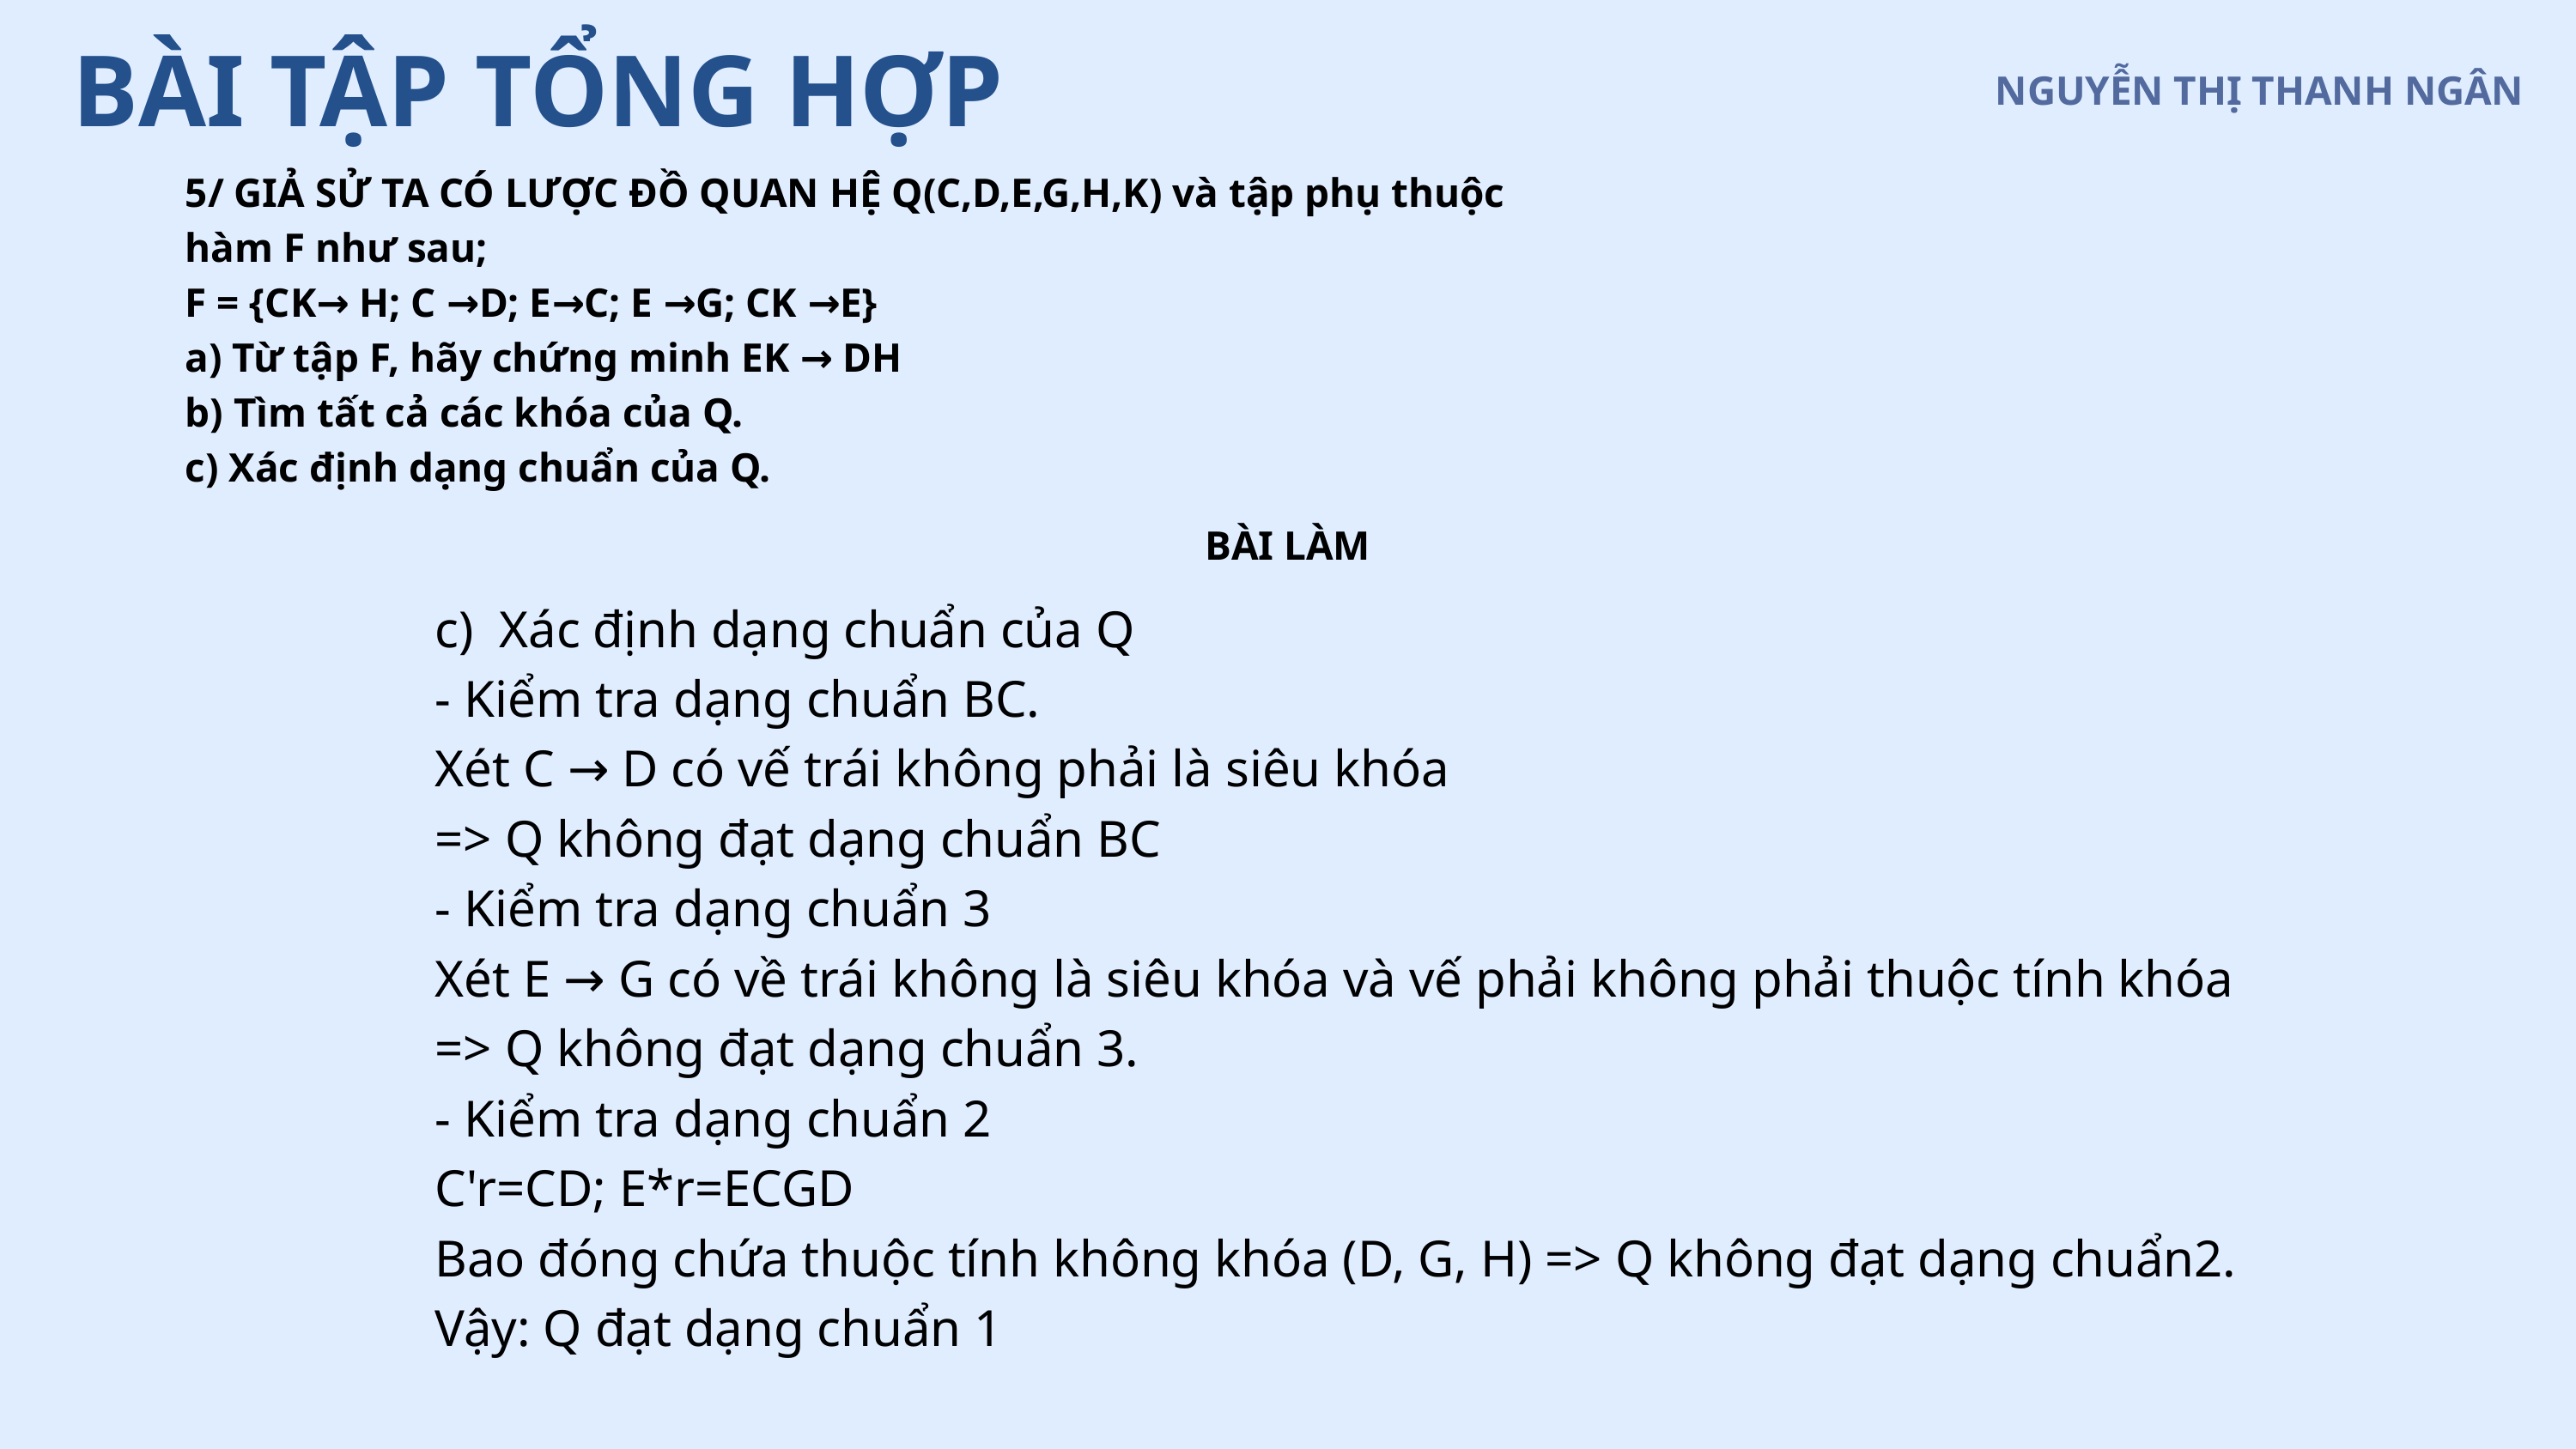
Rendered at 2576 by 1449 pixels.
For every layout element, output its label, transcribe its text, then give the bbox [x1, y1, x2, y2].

text_box BÀI LÀM [1198, 512, 1377, 568]
text_box NGUYỄN THỊ THANH NGÂN [1943, 58, 2576, 113]
text_box 5/ GIẢ SỬ TA CÓ LƯỢC ĐỒ QUAN HỆ Q(C,D,E,G,H,K) và tập phụ thuộc hàm F như sau; F = {CK→ H; C →D; E→C; E →G; CK →E} a) Từ tập F, hãy chứng minh EK → DH b) Tìm tất cả các khóa của Q. c) Xác định dạng chuẩn của Q. [185, 104, 1599, 545]
text_box BÀI TẬP TỔNG HỢP [46, 27, 1917, 147]
text_box c) Xác định dạng chuẩn của Q - Kiểm tra dạng chuẩn BC. Xét C → D có vế trái không phải là siêu khóa => Q không đạt dạng chuẩn BC - Kiểm tra dạng chuẩn 3 Xét E → G có về trái không là siêu khóa và vế phải không phải thuộc tính khóa => Q không đạt dạng chuẩn 3. - Kiểm tra dạng chuẩn 2 C'r=CD; E*r=ECGD Bao đóng chứa thuộc tính không khóa (D, G, H) => Q không đạt dạng chuẩn2. Vậy: Q đạt dạng chuẩn 1 [434, 587, 2374, 1427]
